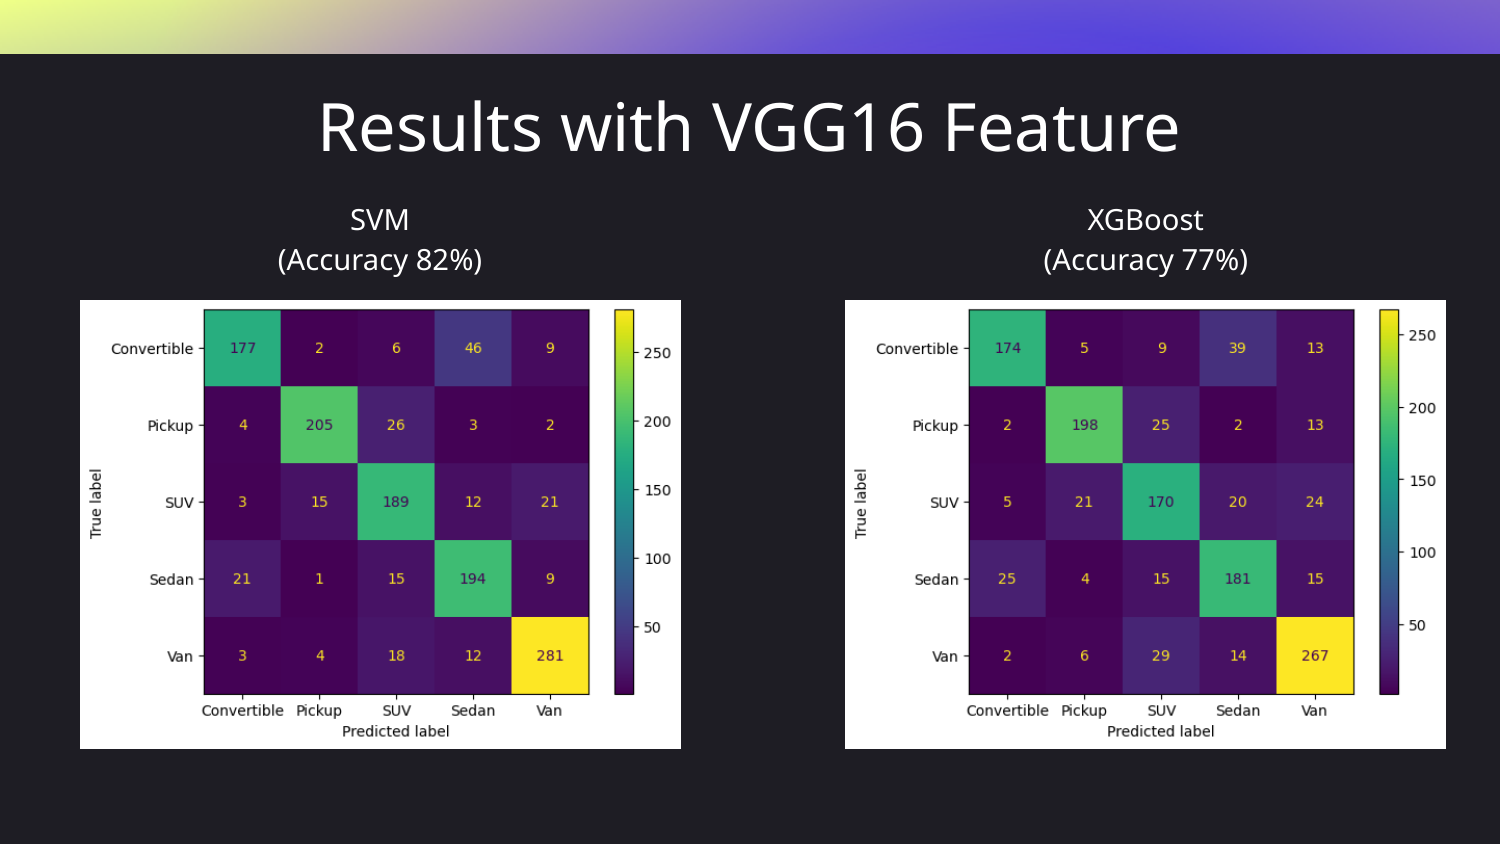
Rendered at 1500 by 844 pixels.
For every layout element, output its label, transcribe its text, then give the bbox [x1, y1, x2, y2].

picture [79, 299, 681, 749]
picture [845, 299, 1447, 749]
list SVM (Accuracy 82%) [169, 180, 591, 260]
picture [0, 0, 1500, 54]
list XGBoost (Accuracy 77%) [935, 180, 1357, 260]
title Results with VGG16 Feature [118, 69, 1382, 149]
